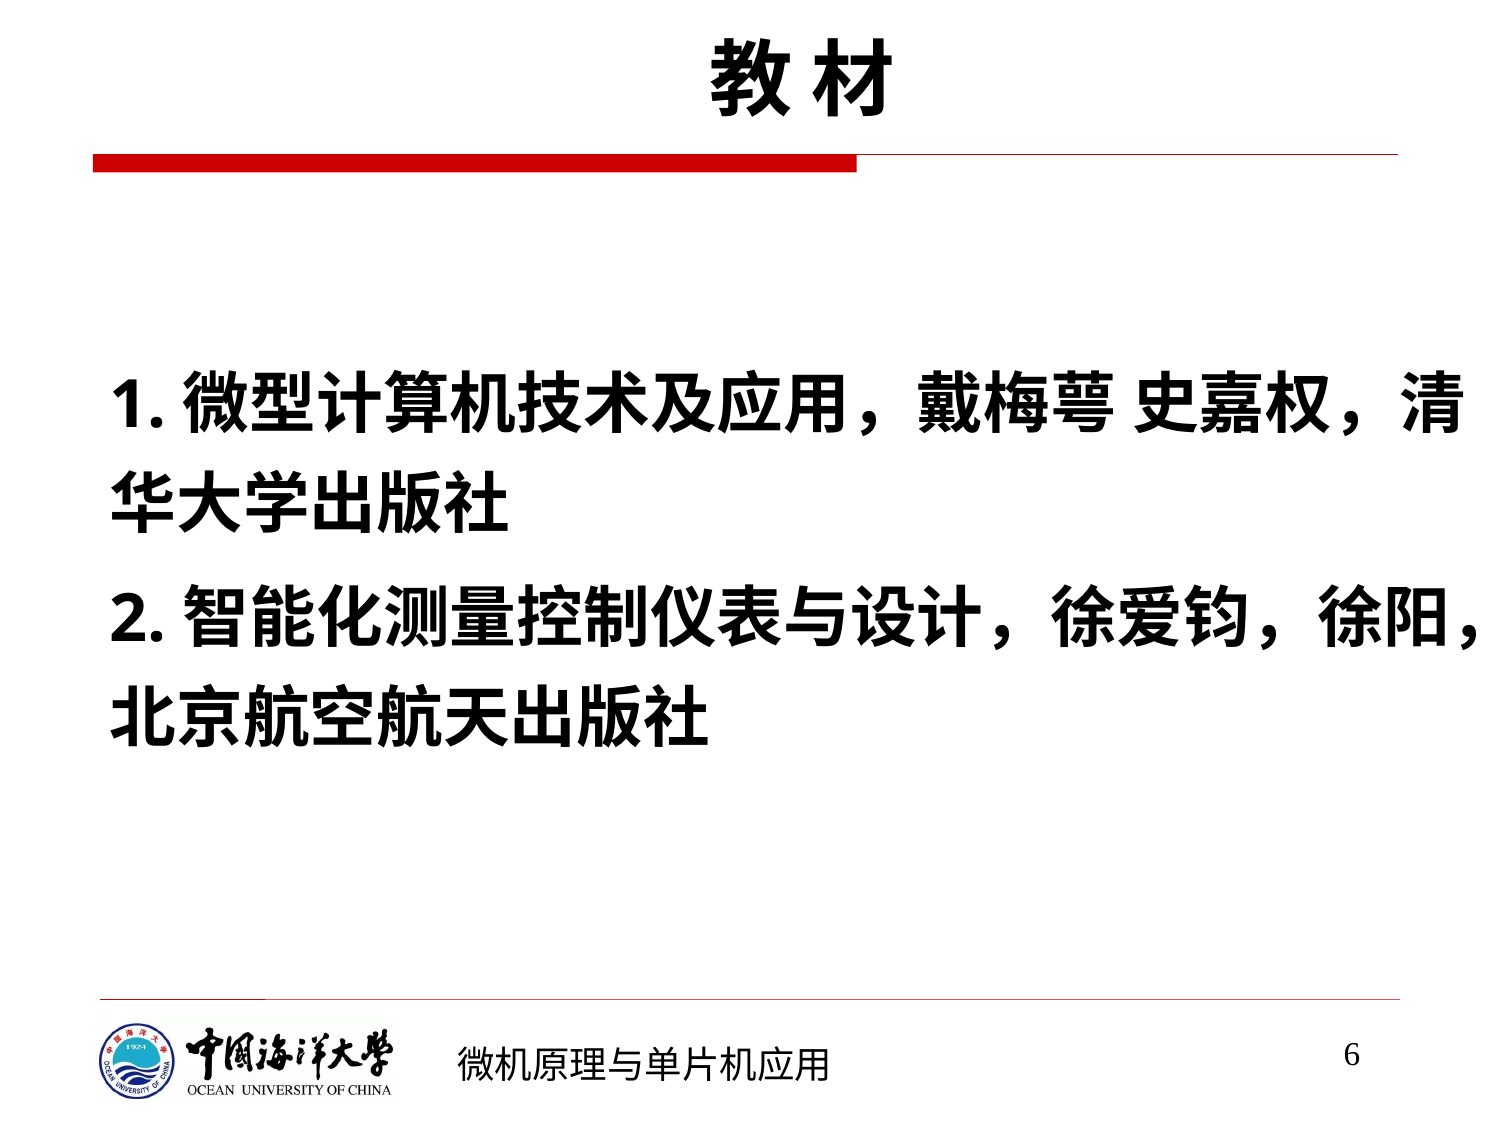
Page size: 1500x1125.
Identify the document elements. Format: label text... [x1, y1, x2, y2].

text_box 1.微型计算机技术及应用，戴梅萼 史嘉权，清华大学出版社 2.智能化测量控制仪表与设计，徐爱钧，徐阳，北京航空航天出版社 [94, 260, 1500, 893]
picture [99, 1017, 396, 1099]
text_box 教 材 [197, 27, 1426, 125]
slide_number 6 [1328, 1024, 1407, 1103]
